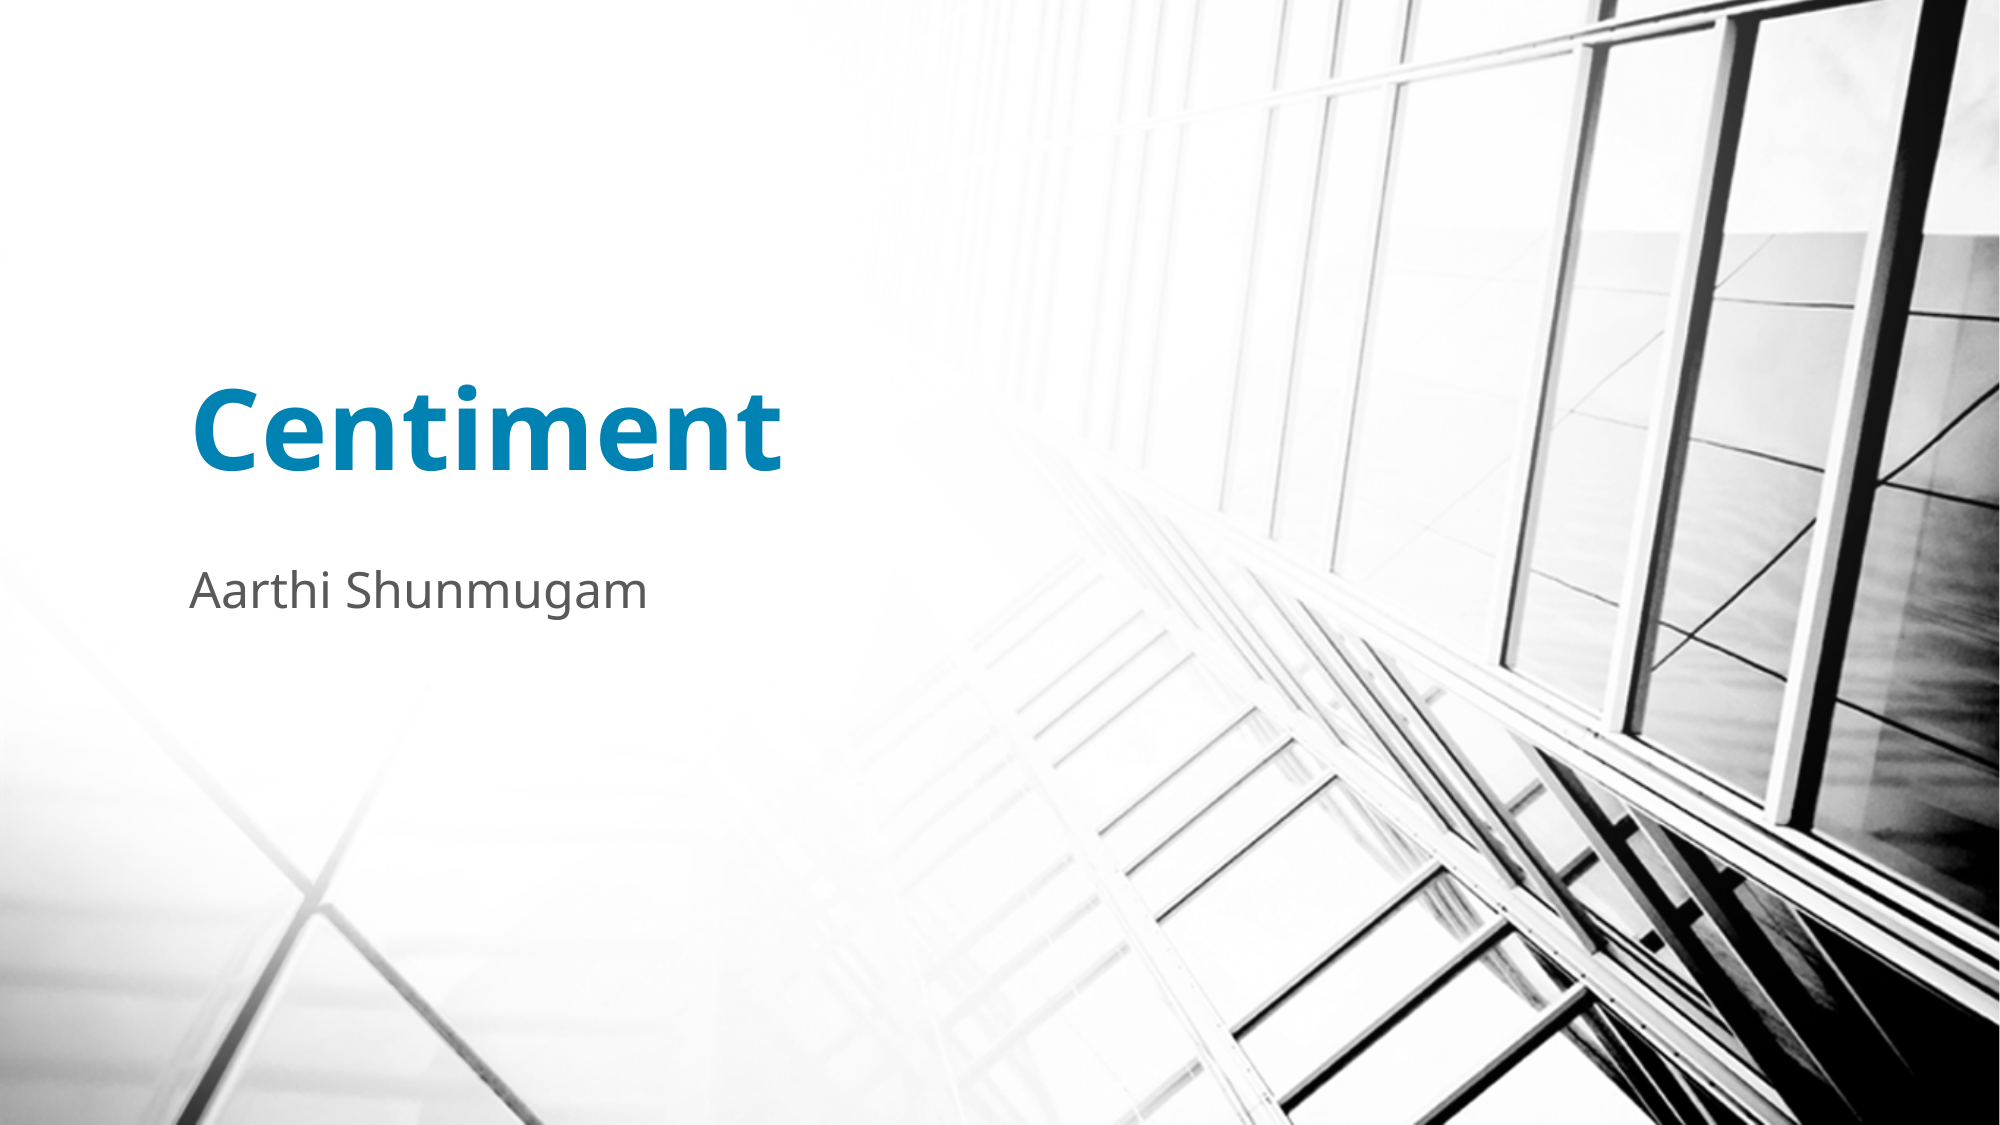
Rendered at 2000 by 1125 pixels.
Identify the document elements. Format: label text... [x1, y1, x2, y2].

picture [0, 0, 2000, 1125]
title Centiment [174, 87, 1000, 500]
subtitle Aarthi Shunmugam [174, 558, 1000, 788]
